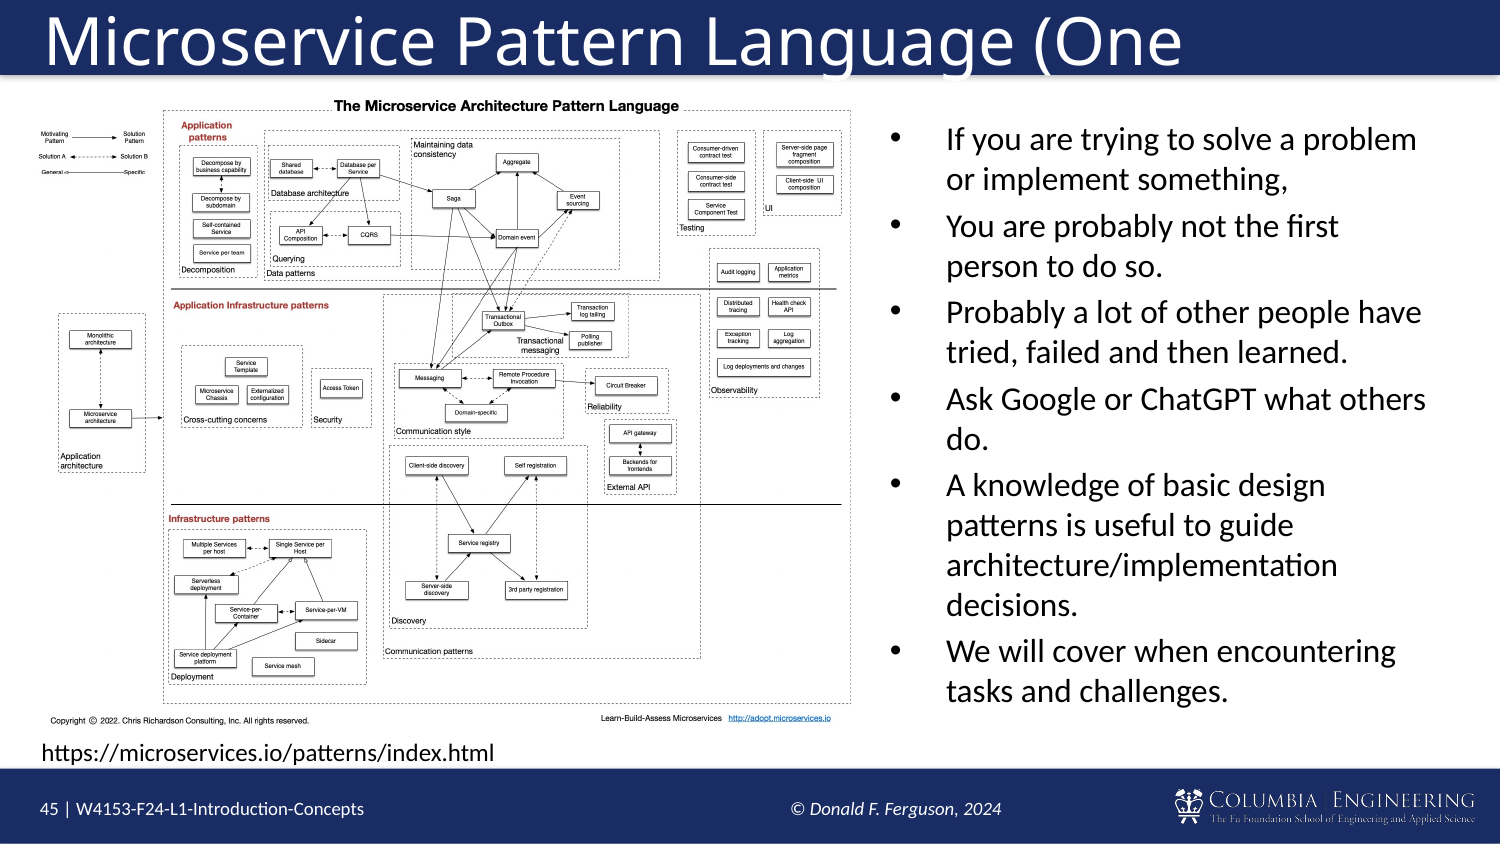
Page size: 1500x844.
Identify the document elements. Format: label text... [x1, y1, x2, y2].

picture [35, 94, 852, 729]
list If you are trying to solve a problem or implement something, You are probably not the first person to do so. Probably a lot of other people have tried, failed and then learned. Ask Google or ChatGPT what others do. A knowledge of basic design patterns is useful to guide architecture/implementation decisions. We will cover when encountering tasks and challenges. [875, 109, 1445, 745]
text_box https://microservices.io/patterns/index.html [26, 728, 784, 774]
title Microservice Pattern Language (One Perspective) [28, 0, 1450, 73]
